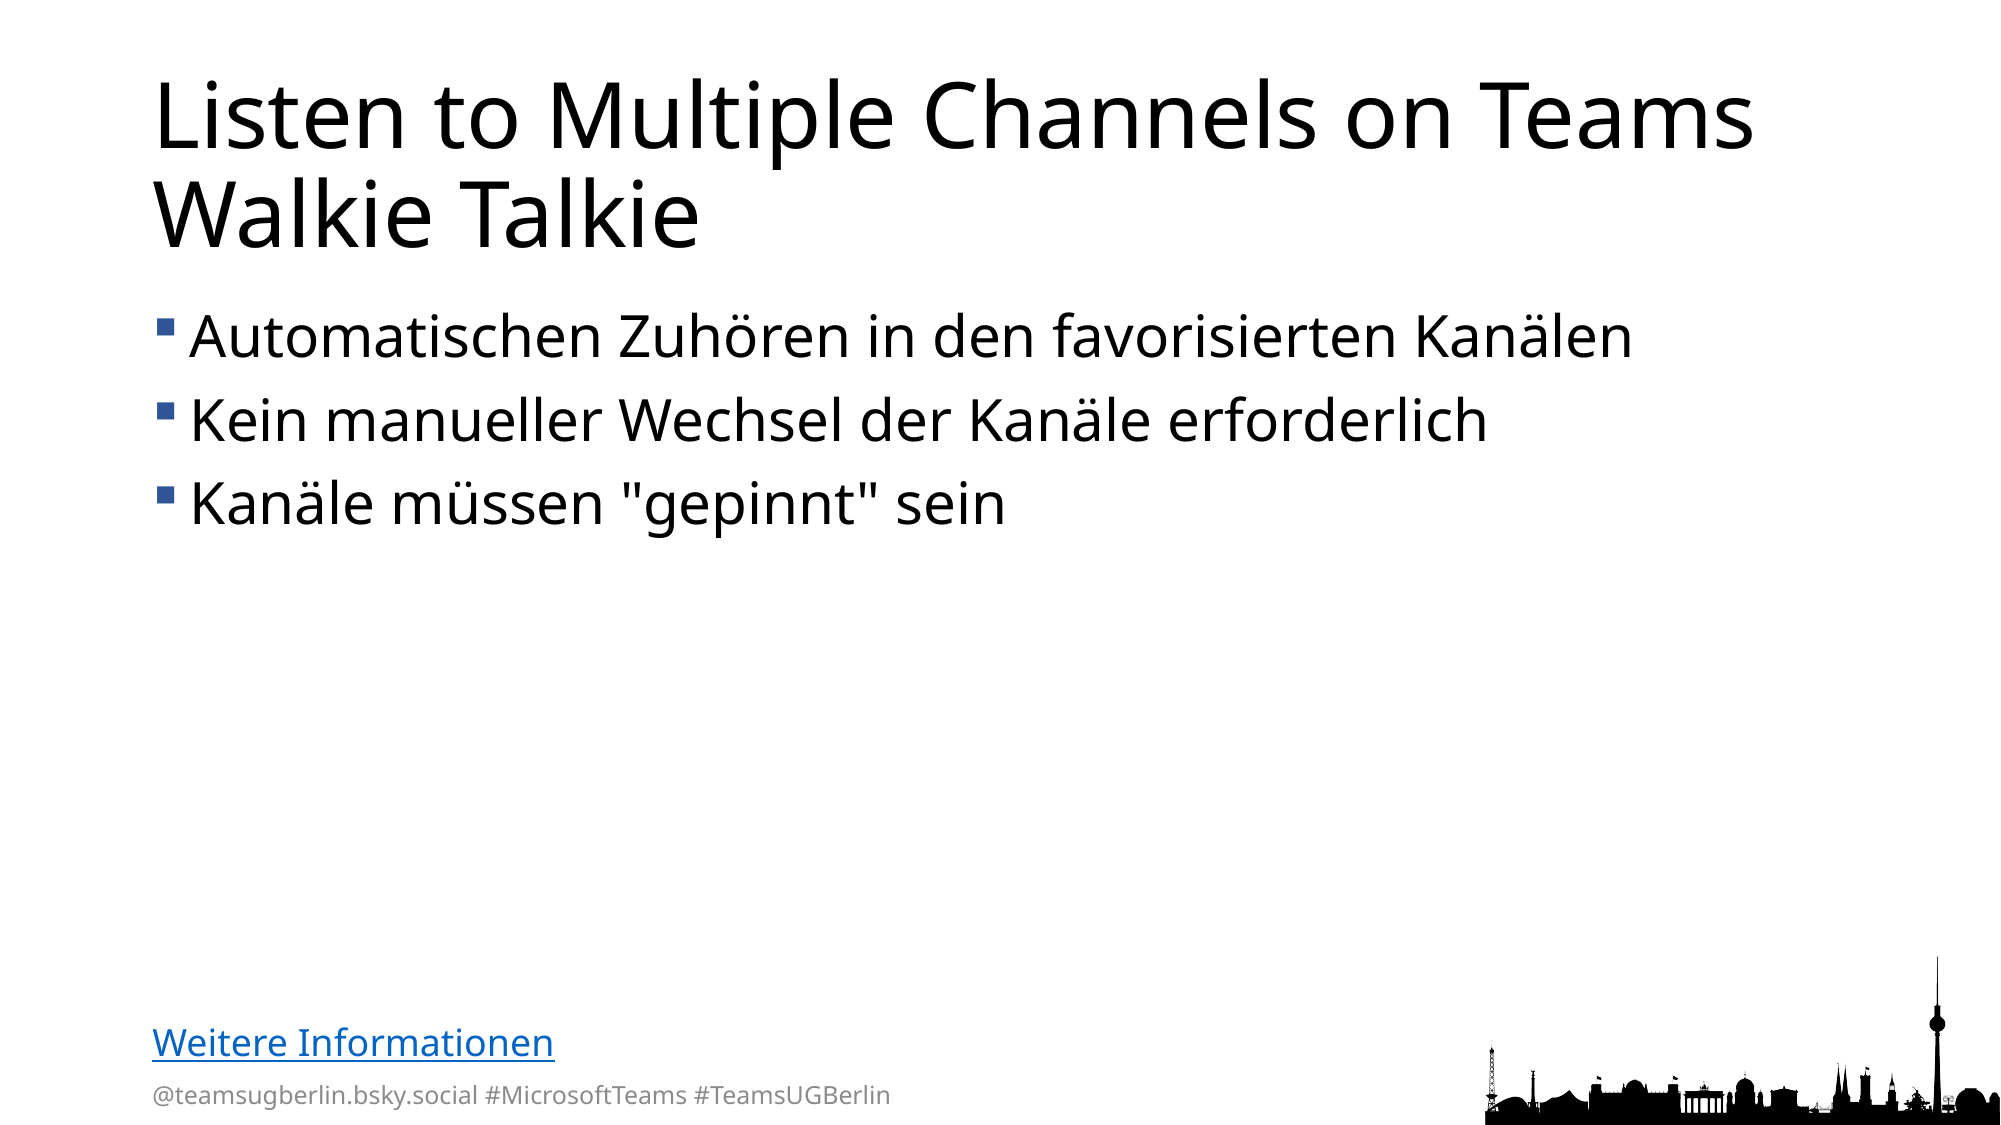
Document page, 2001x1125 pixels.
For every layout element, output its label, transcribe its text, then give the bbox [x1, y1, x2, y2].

title Listen to Multiple Channels on Teams Walkie Talkie [137, 59, 1863, 278]
picture [1485, 914, 2000, 1125]
text_box Weitere Informationen [137, 1011, 784, 1078]
list Automatischen Zuhören in den favorisierten Kanälen Kein manueller Wechsel der Kanäle erforderlich Kanäle müssen "gepinnt" sein [137, 299, 1863, 1014]
